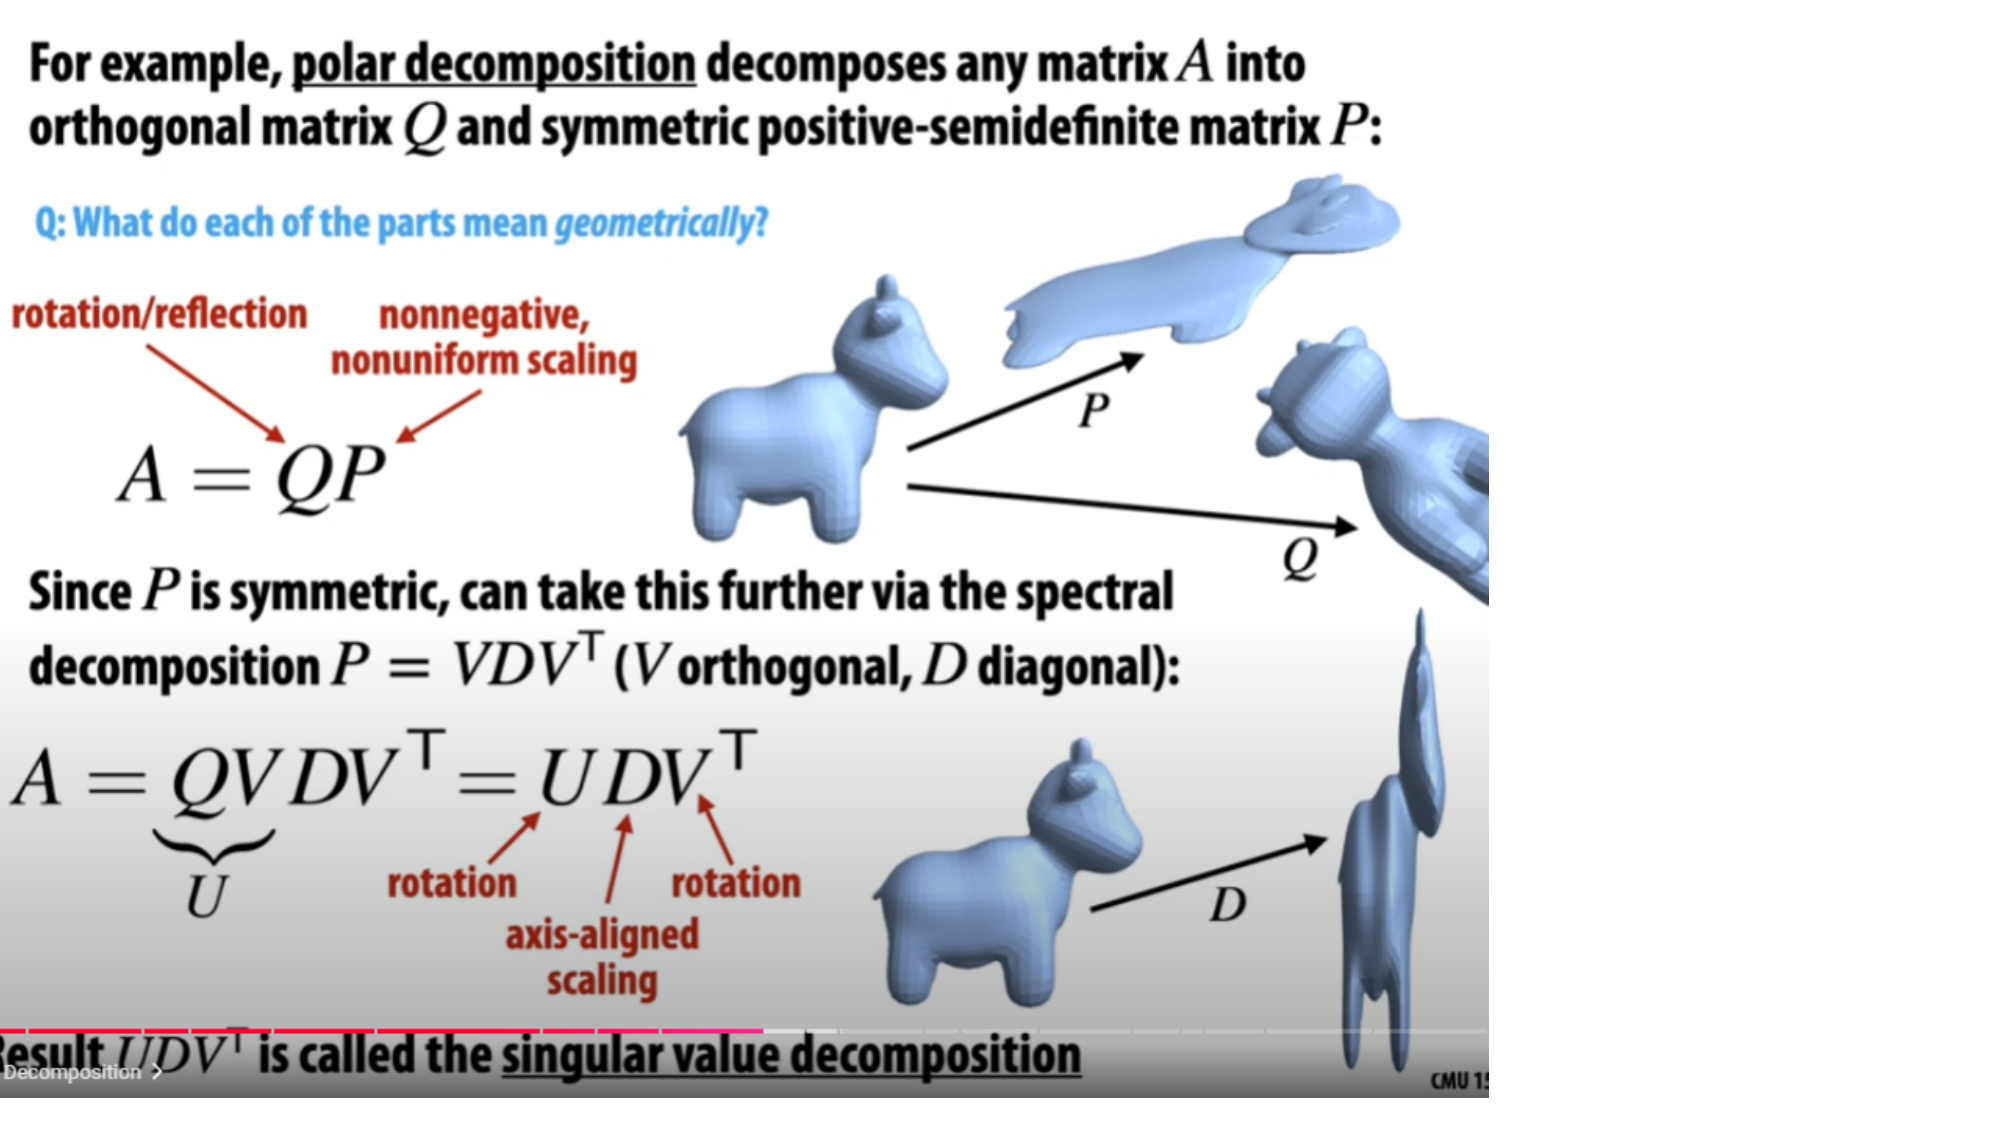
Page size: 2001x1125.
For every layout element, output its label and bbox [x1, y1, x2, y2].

picture [0, 27, 1489, 1098]
